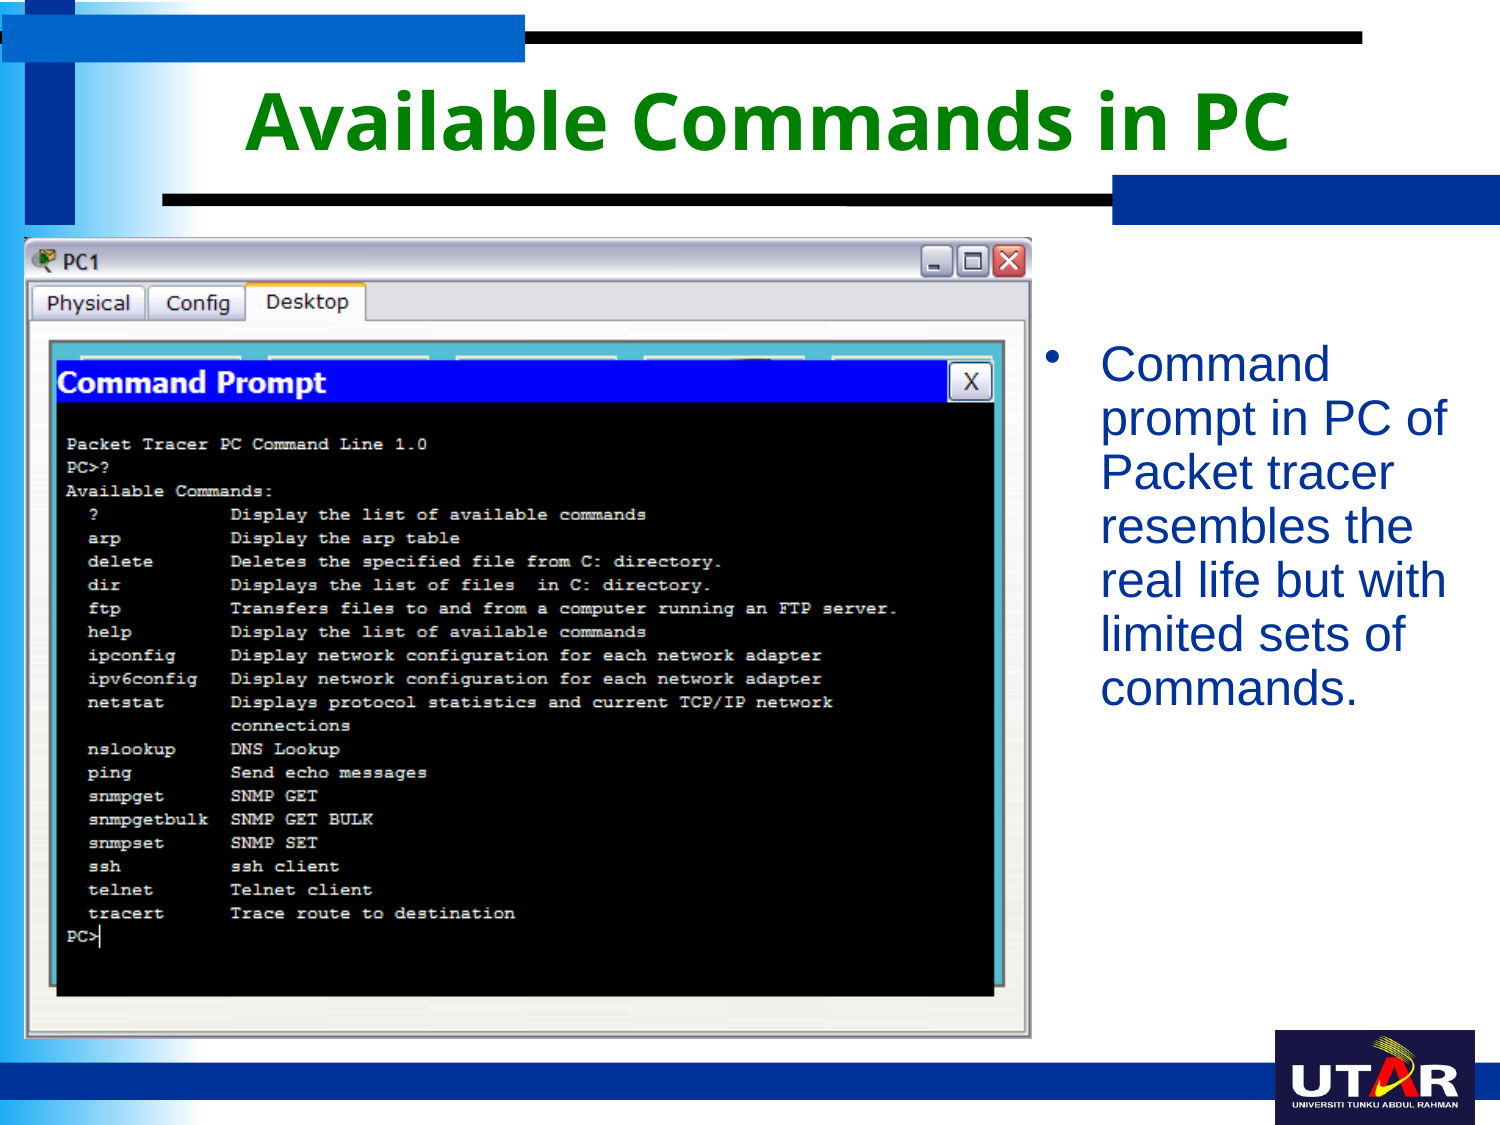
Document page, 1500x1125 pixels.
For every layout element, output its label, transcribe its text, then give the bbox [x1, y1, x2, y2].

picture [1275, 1030, 1475, 1125]
list Command prompt in PC of Packet tracer resembles the real life but with limited sets of commands. [1035, 330, 1492, 836]
picture [24, 237, 1032, 1040]
title Available Commands in PC [74, 49, 1463, 188]
